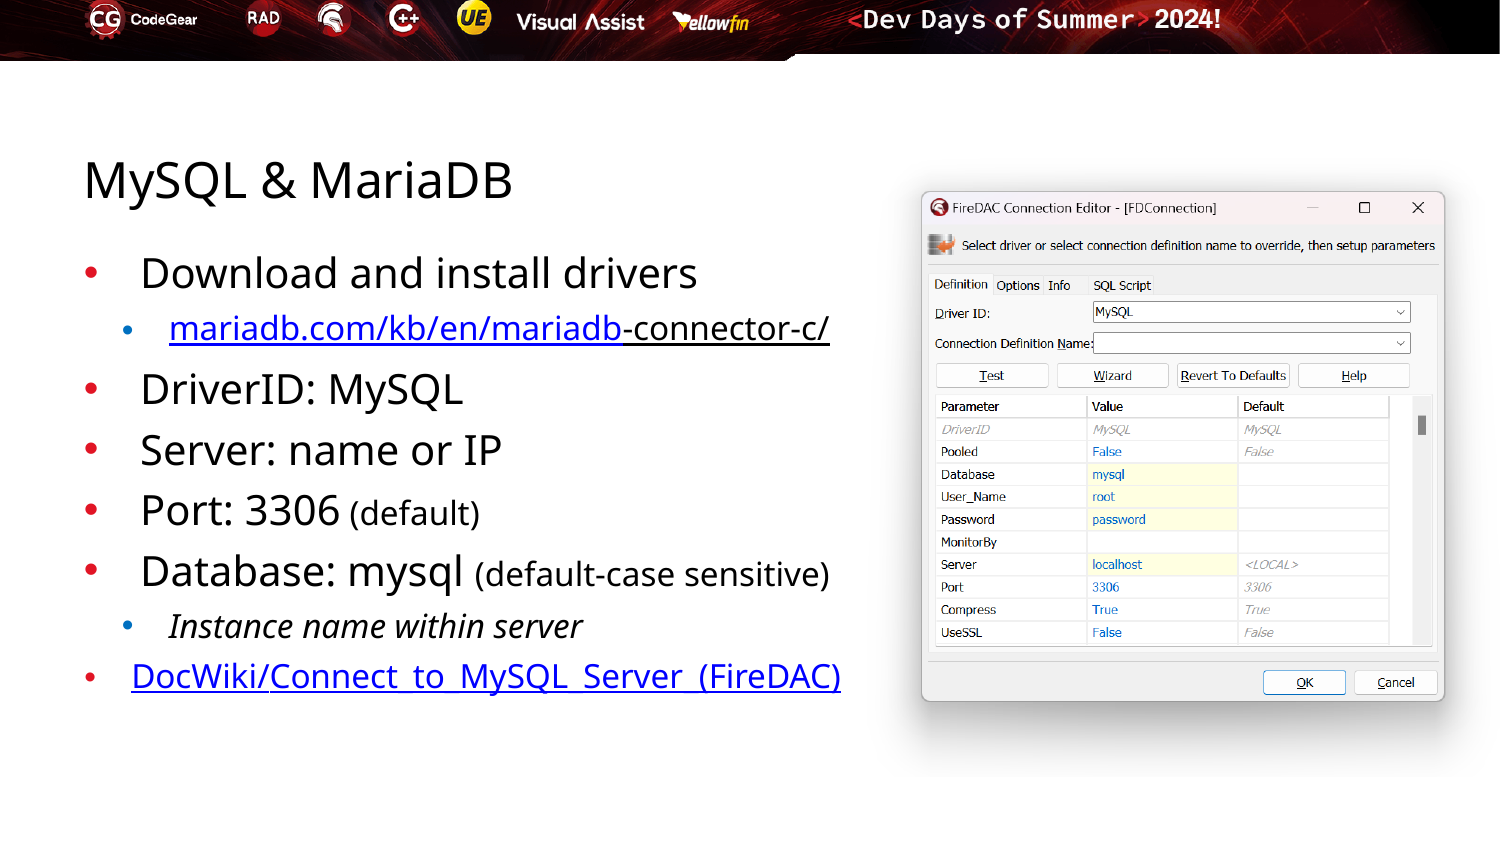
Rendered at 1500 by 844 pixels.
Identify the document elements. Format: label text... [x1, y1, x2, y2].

title MySQL & MariaDB [76, 103, 843, 217]
picture [0, 0, 1500, 65]
list Download and install drivers mariadb.com/kb/en/mariadb-connector-c/ DriverID: MySQL Server: name or IP Port: 3306 (default) Database: mysql (default-case sensitive) Instance name within server DocWiki/Connect_to_MySQL_Server_(FireDAC) [76, 239, 861, 777]
picture [866, 158, 1500, 778]
